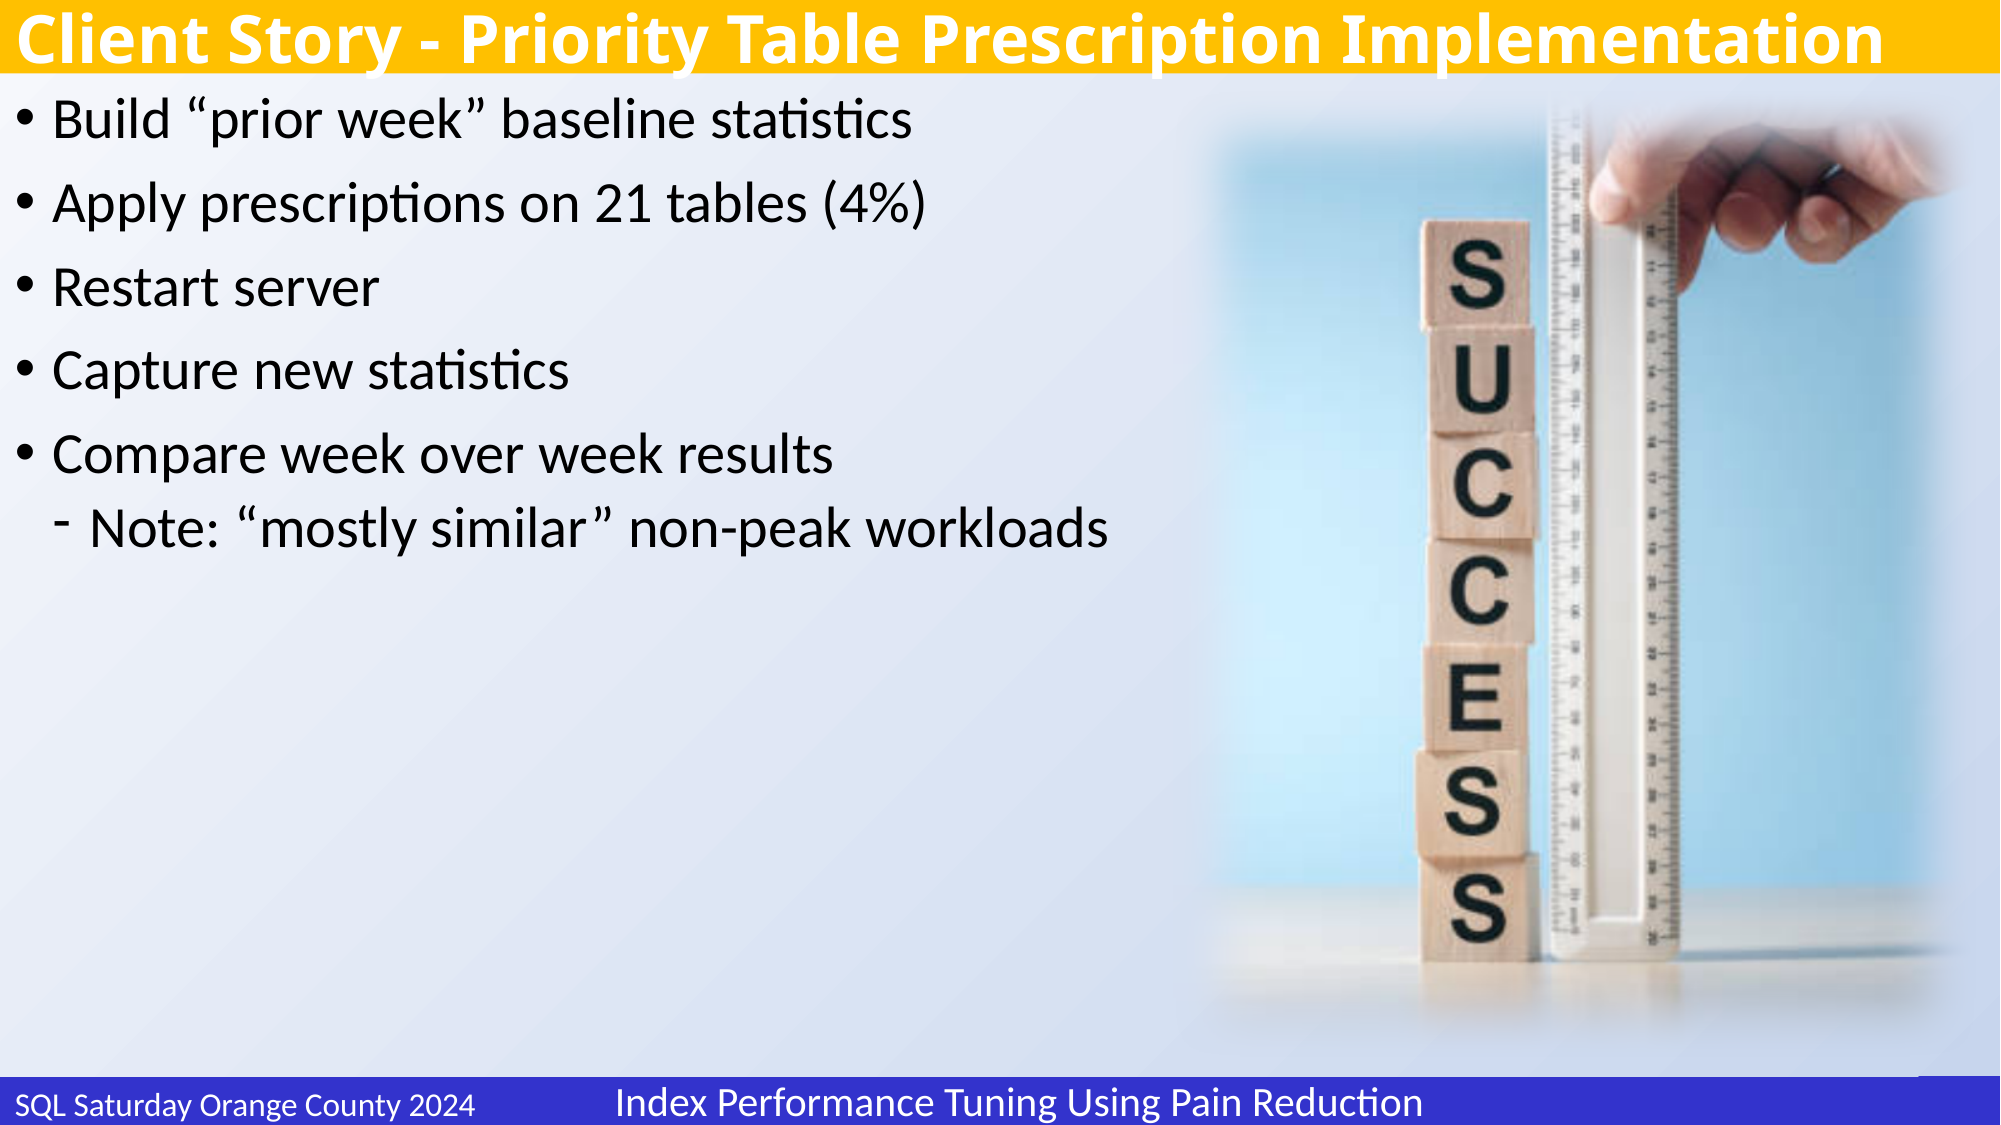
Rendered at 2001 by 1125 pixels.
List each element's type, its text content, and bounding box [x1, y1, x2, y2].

list Build “prior week” baseline statistics Apply prescriptions on 21 tables (4%) Restart server Capture new statistics Compare week over week results Note: “mostly similar” non-peak workloads [0, 74, 2000, 1077]
picture [1169, 88, 1980, 1060]
title Client Story - Priority Table Prescription Implementation [0, 0, 2000, 74]
